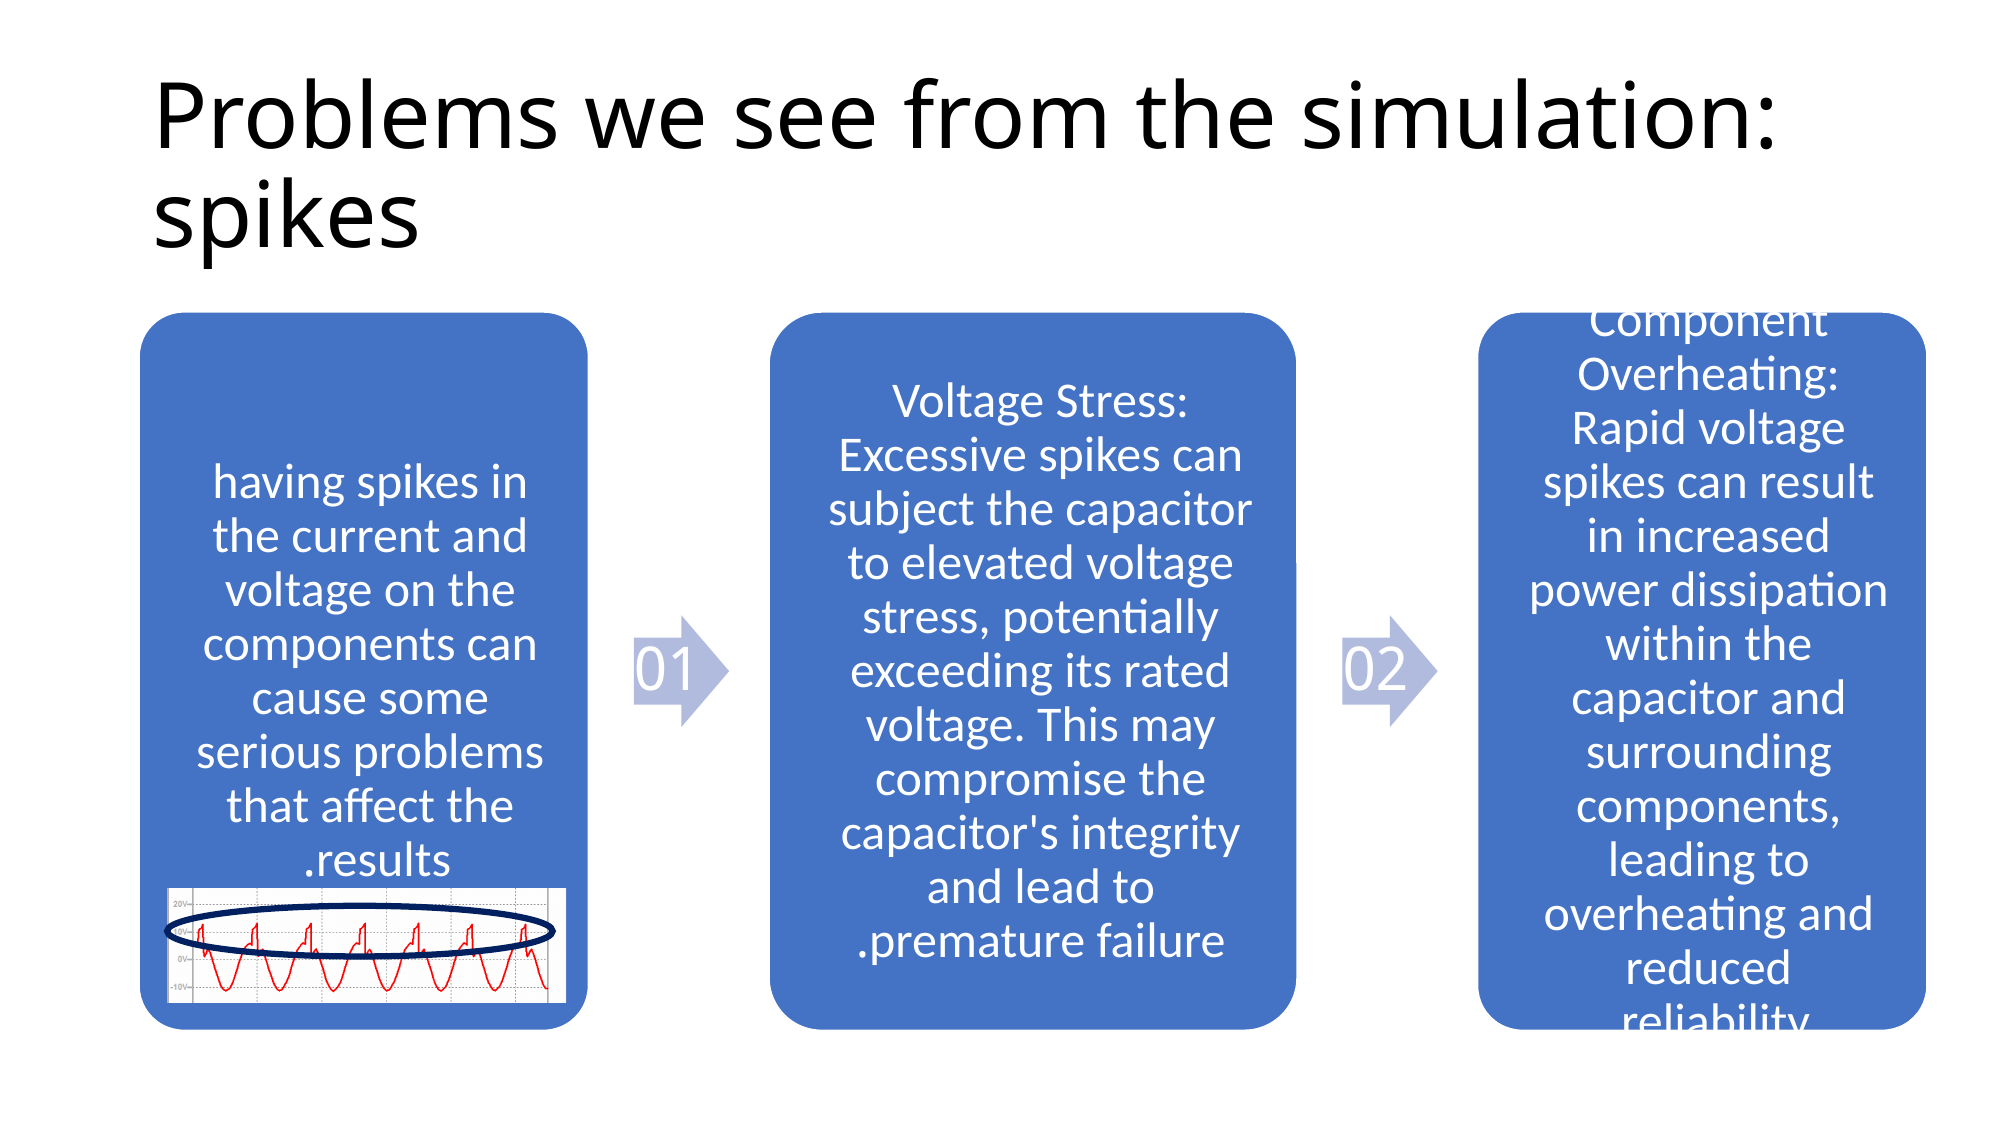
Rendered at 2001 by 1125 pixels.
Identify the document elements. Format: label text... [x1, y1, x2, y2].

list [137, 277, 1929, 1066]
title Problems we see from the simulation: spikes [137, 59, 1863, 277]
picture [167, 888, 567, 1003]
